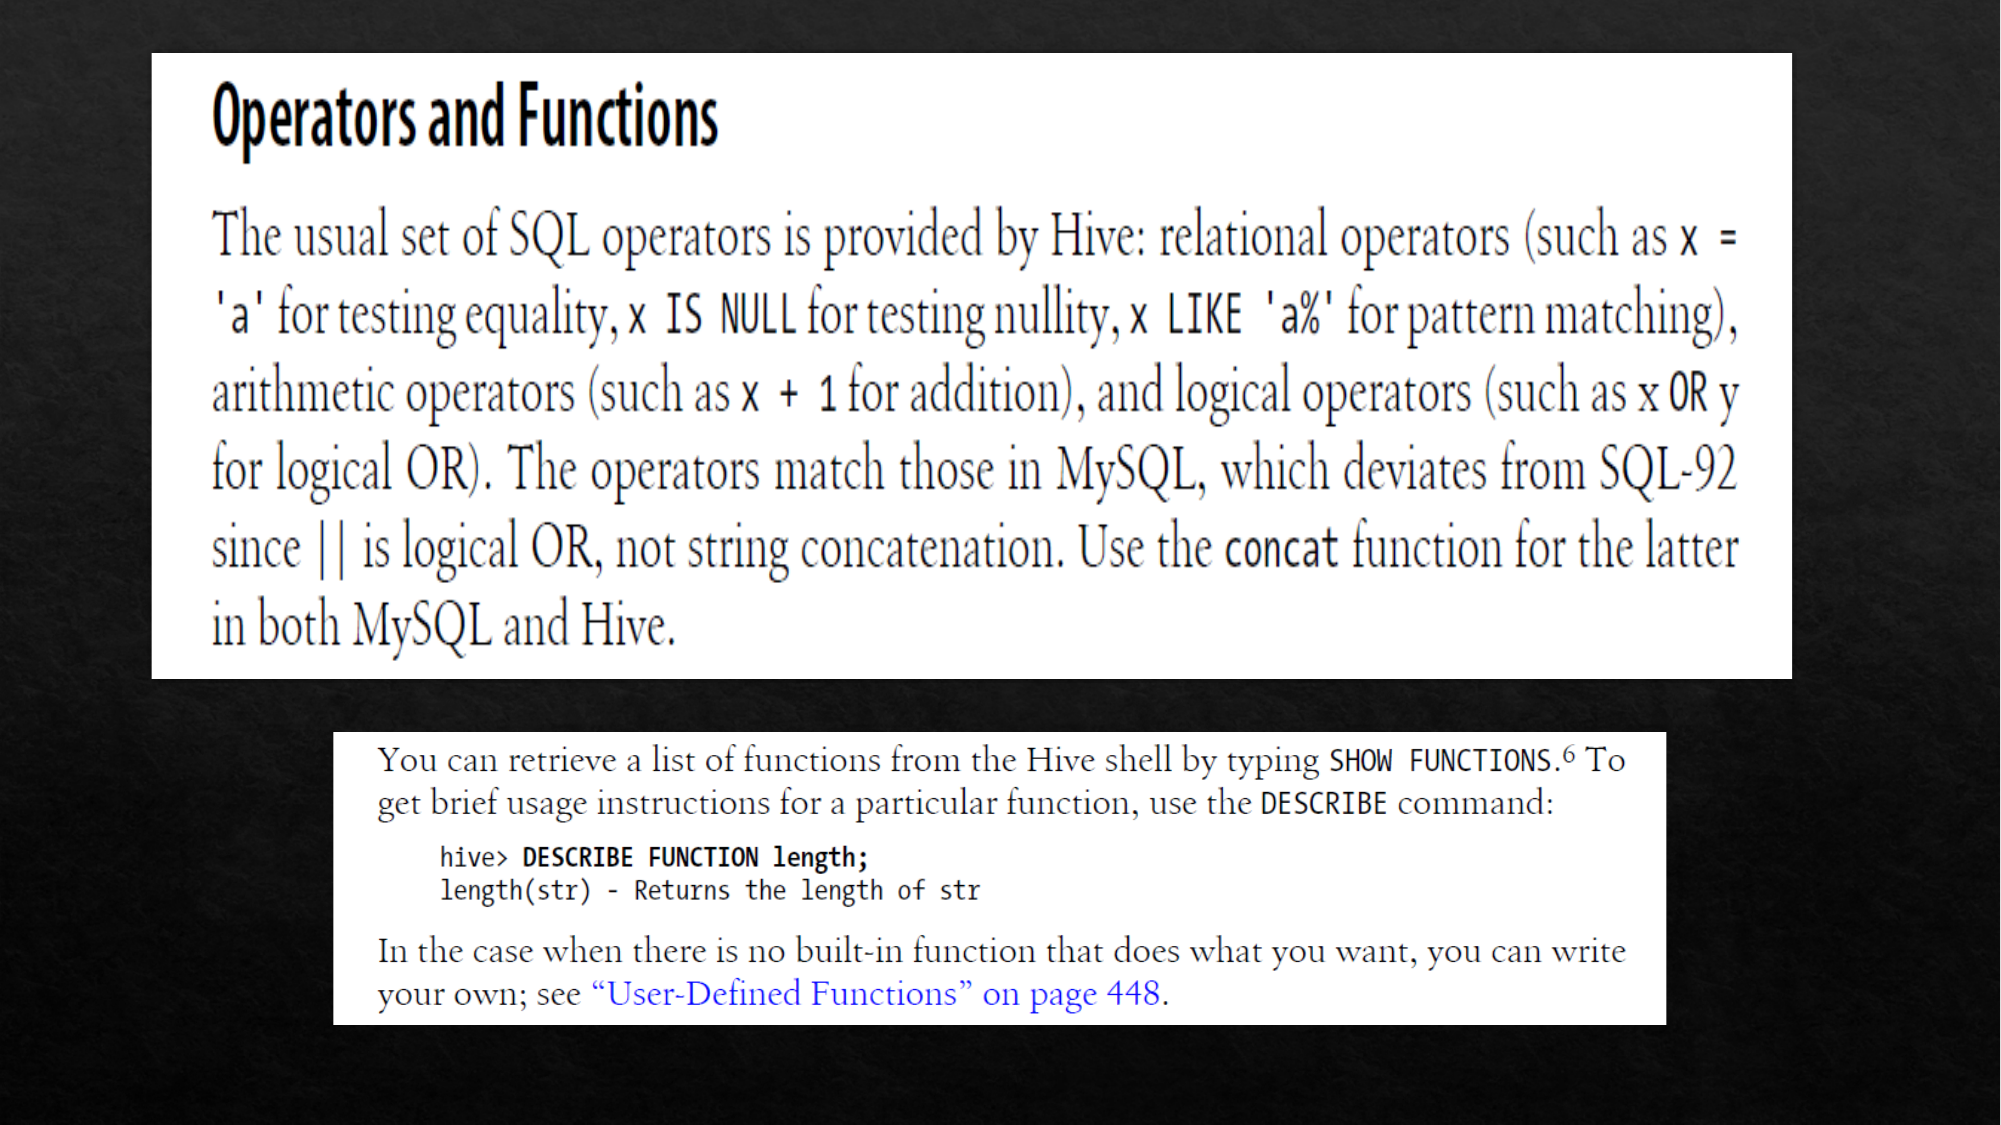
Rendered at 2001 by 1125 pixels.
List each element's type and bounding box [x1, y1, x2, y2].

picture [333, 732, 1667, 1026]
list [151, 52, 1793, 679]
